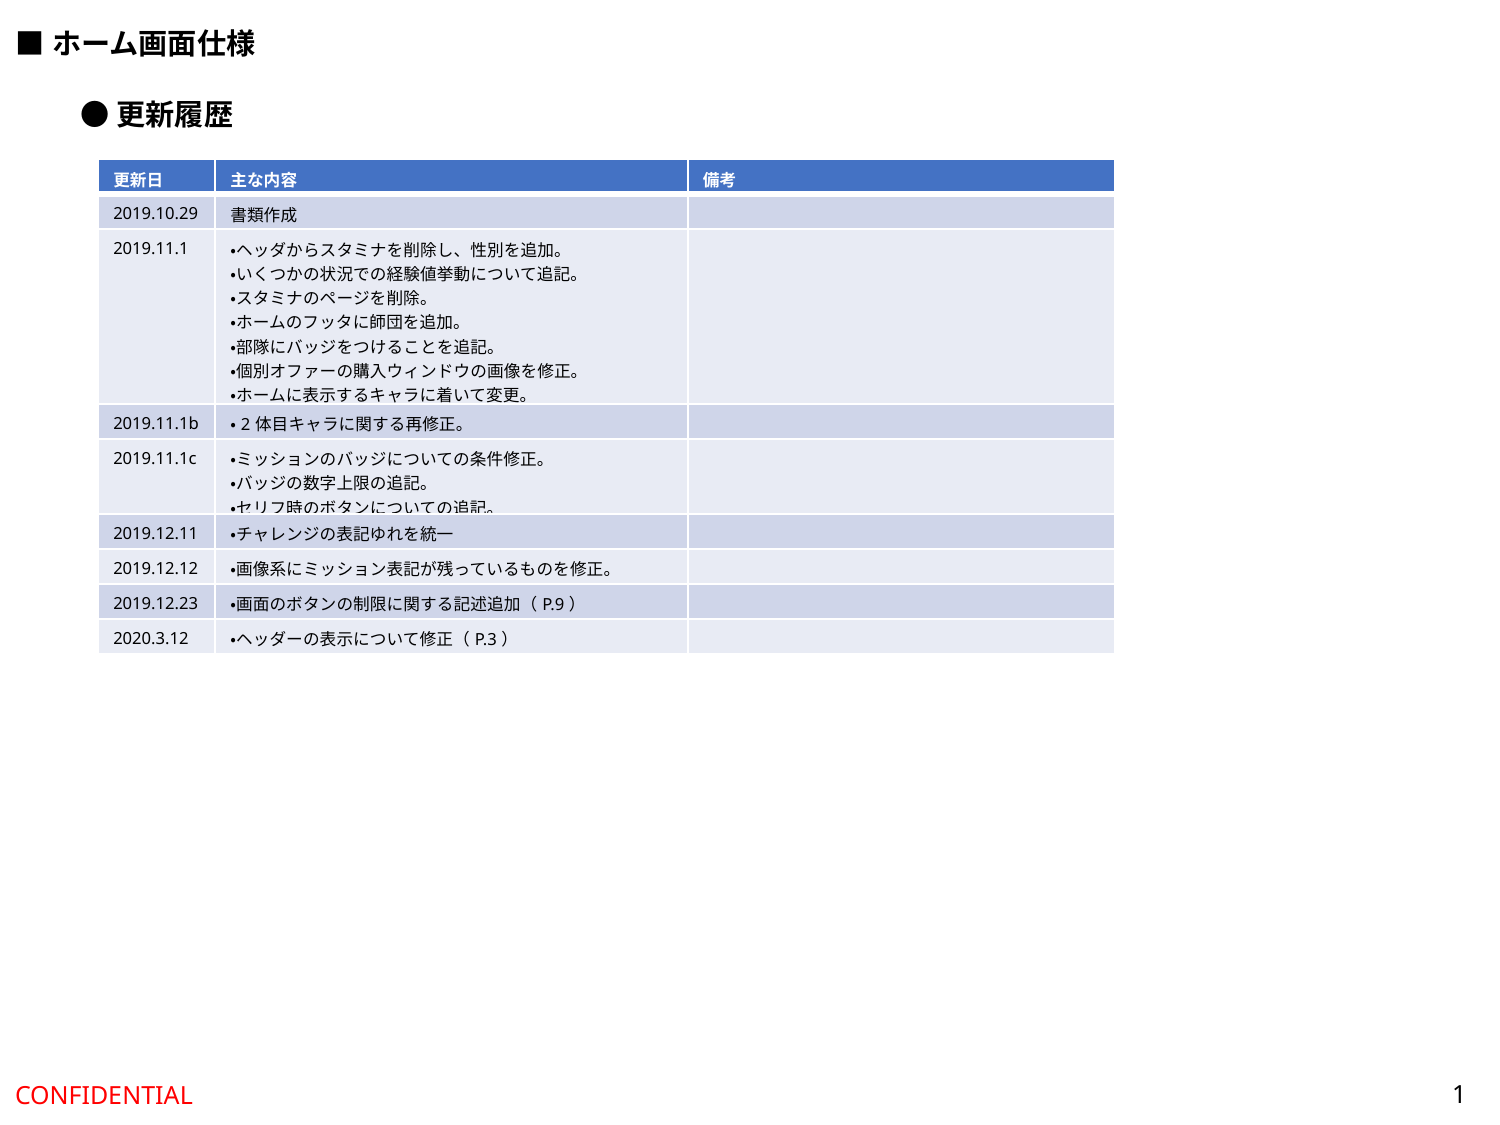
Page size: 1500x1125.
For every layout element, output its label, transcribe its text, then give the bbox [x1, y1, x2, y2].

table_cell ・2体目キャラに関する再修正。 [216, 405, 687, 438]
table_header 主な内容 [216, 160, 687, 191]
text_box ●更新履歴 [65, 88, 249, 139]
table_cell 2019.11.1c [99, 440, 214, 513]
table_cell [689, 230, 1114, 403]
table_cell [689, 585, 1114, 618]
table_cell 2019.12.12 [99, 550, 214, 583]
table_cell 書類作成 [216, 197, 687, 228]
table_cell ・画像系にミッション表記が残っているものを修正。 [216, 550, 687, 583]
table_cell [689, 515, 1114, 548]
table_cell [689, 197, 1114, 228]
table_cell 2019.12.23 [99, 585, 214, 618]
table_cell 2019.11.1 [99, 230, 214, 403]
text_box ■ホーム画面仕様 [1, 17, 271, 68]
table_header 備考 [689, 160, 1114, 191]
table_cell ・画面のボタンの制限に関する記述追加（P.9） [216, 585, 687, 618]
slide_number 1 [1143, 1065, 1482, 1125]
footer CONFIDENTIAL [0, 1065, 507, 1125]
table_cell ・チャレンジの表記ゆれを統一 [216, 515, 687, 548]
table_cell ・ヘッダーの表示について修正（P.3） [216, 620, 687, 653]
table_cell [689, 440, 1114, 513]
table_cell 2019.10.29 [99, 197, 214, 228]
table_cell 2020.3.12 [99, 620, 214, 653]
table_cell [689, 620, 1114, 653]
table_cell [689, 405, 1114, 438]
table_cell ・ミッションのバッジについての条件修正。 ・バッジの数字上限の追記。 ・セリフ時のボタンについての追記。 [216, 440, 687, 513]
table_cell ・ヘッダからスタミナを削除し、性別を追加。 ・いくつかの状況での経験値挙動について追記。 ・スタミナのページを削除。 ・ホームのフッタに師団を追加。 ・部隊にバッジをつけることを追記。 ・個別オファーの購入ウィンドウの画像を修正。 ・ホームに表示するキャラに着いて変更。 ・２体目キャラに関する仕様変更。 [216, 230, 687, 403]
table_header 更新日 [99, 160, 214, 191]
table_cell 2019.11.1b [99, 405, 214, 438]
table_cell 2019.12.11 [99, 515, 214, 548]
table_cell [689, 550, 1114, 583]
